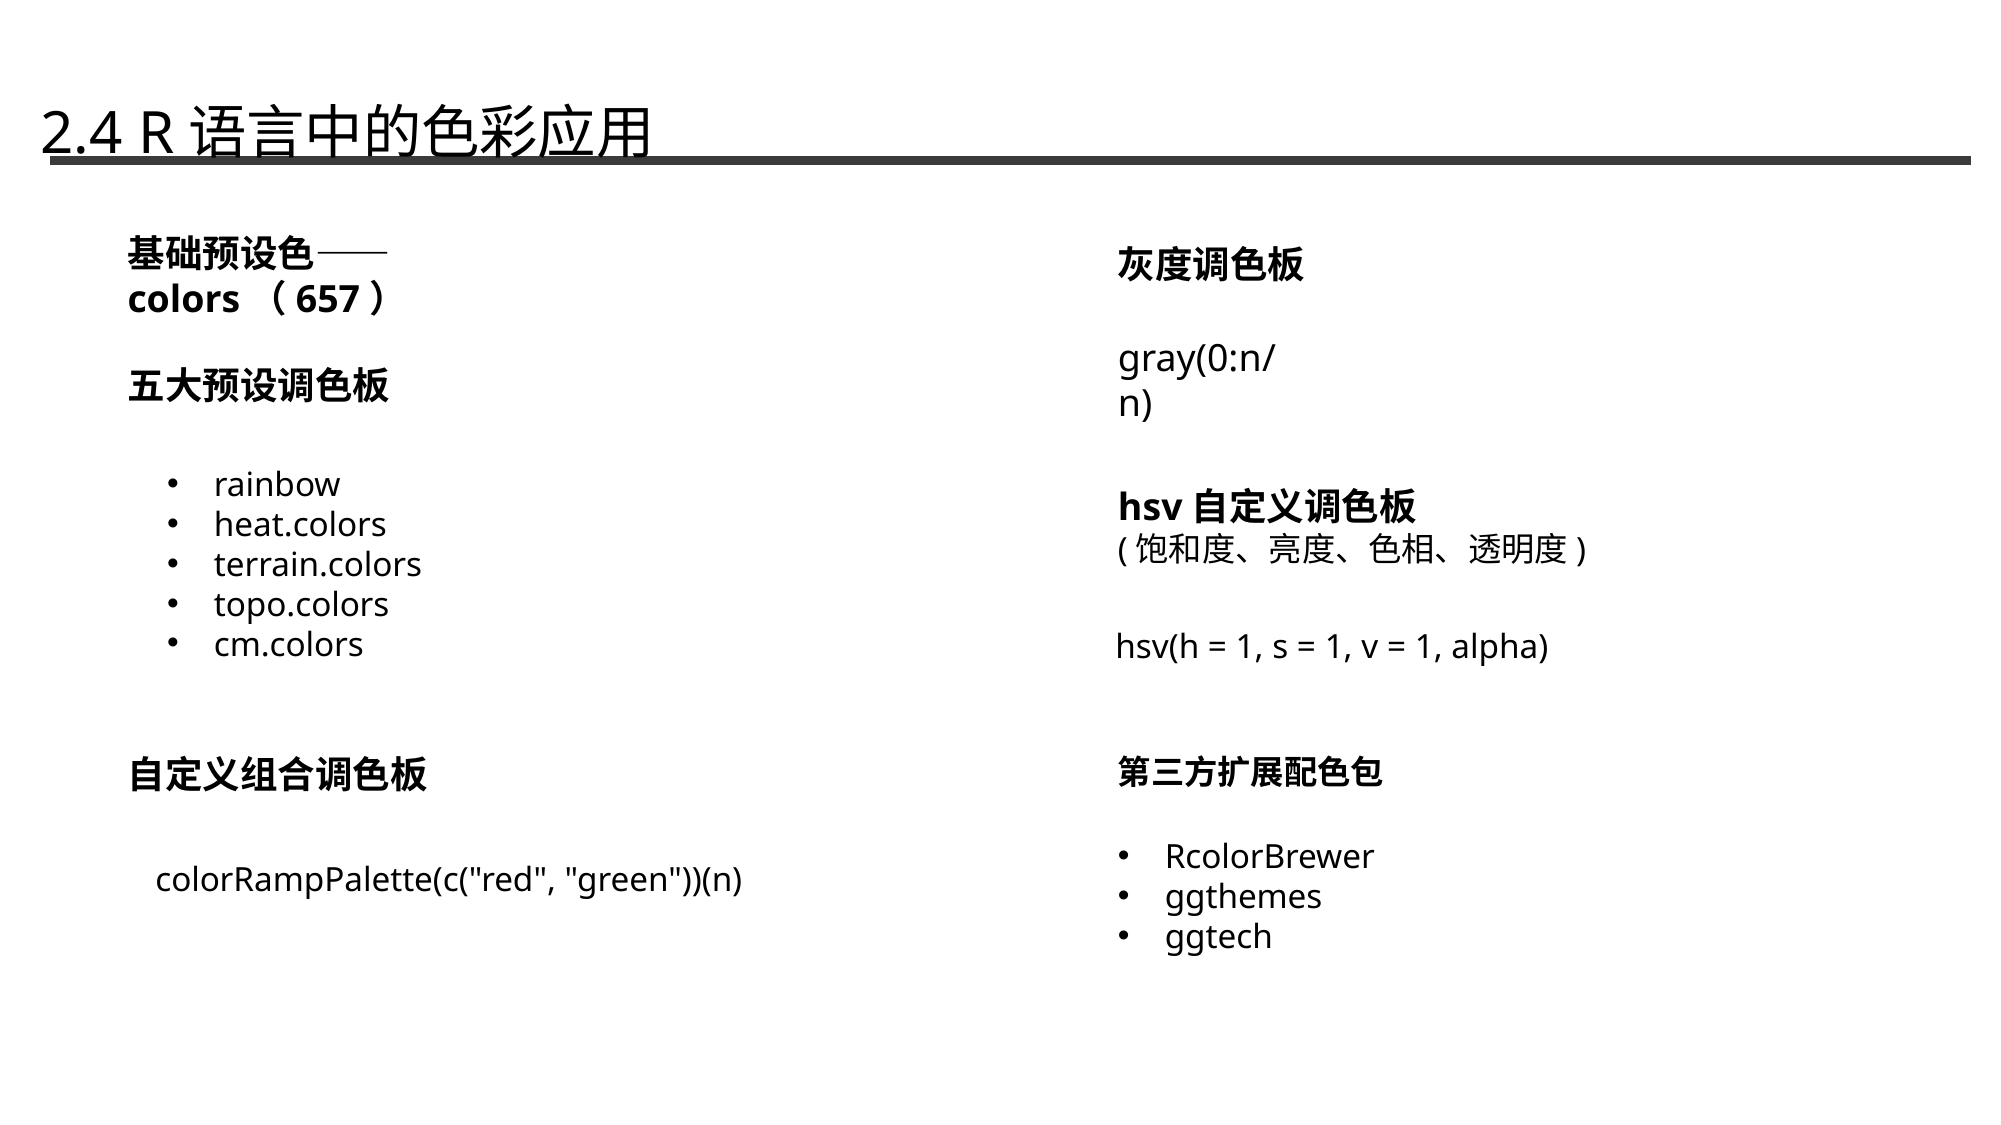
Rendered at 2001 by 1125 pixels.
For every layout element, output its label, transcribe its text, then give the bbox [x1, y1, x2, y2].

text_box hsv自定义调色板 (饱和度、亮度、色相、透明度) [1103, 475, 1749, 576]
text_box 五大预设调色板 [112, 354, 644, 415]
text_box gray(0:n/n) [1103, 327, 1318, 432]
text_box rainbow heat.colors terrain.colors topo.colors cm.colors [152, 455, 483, 670]
text_box 灰度调色板 [1103, 233, 1483, 294]
text_box RcolorBrewer ggthemes ggtech [1103, 828, 1440, 963]
text_box hsv(h = 1, s = 1, v = 1, alpha) [1100, 618, 1564, 673]
text_box 2.4 R语言中的色彩应用 [25, 17, 669, 173]
text_box 第三方扩展配色包 [1103, 744, 1512, 799]
text_box colorRampPalette(c("red", "green"))(n) [140, 850, 758, 906]
text_box 基础预设色——colors（657） [112, 222, 644, 328]
text_box 自定义组合调色板 [112, 744, 644, 804]
